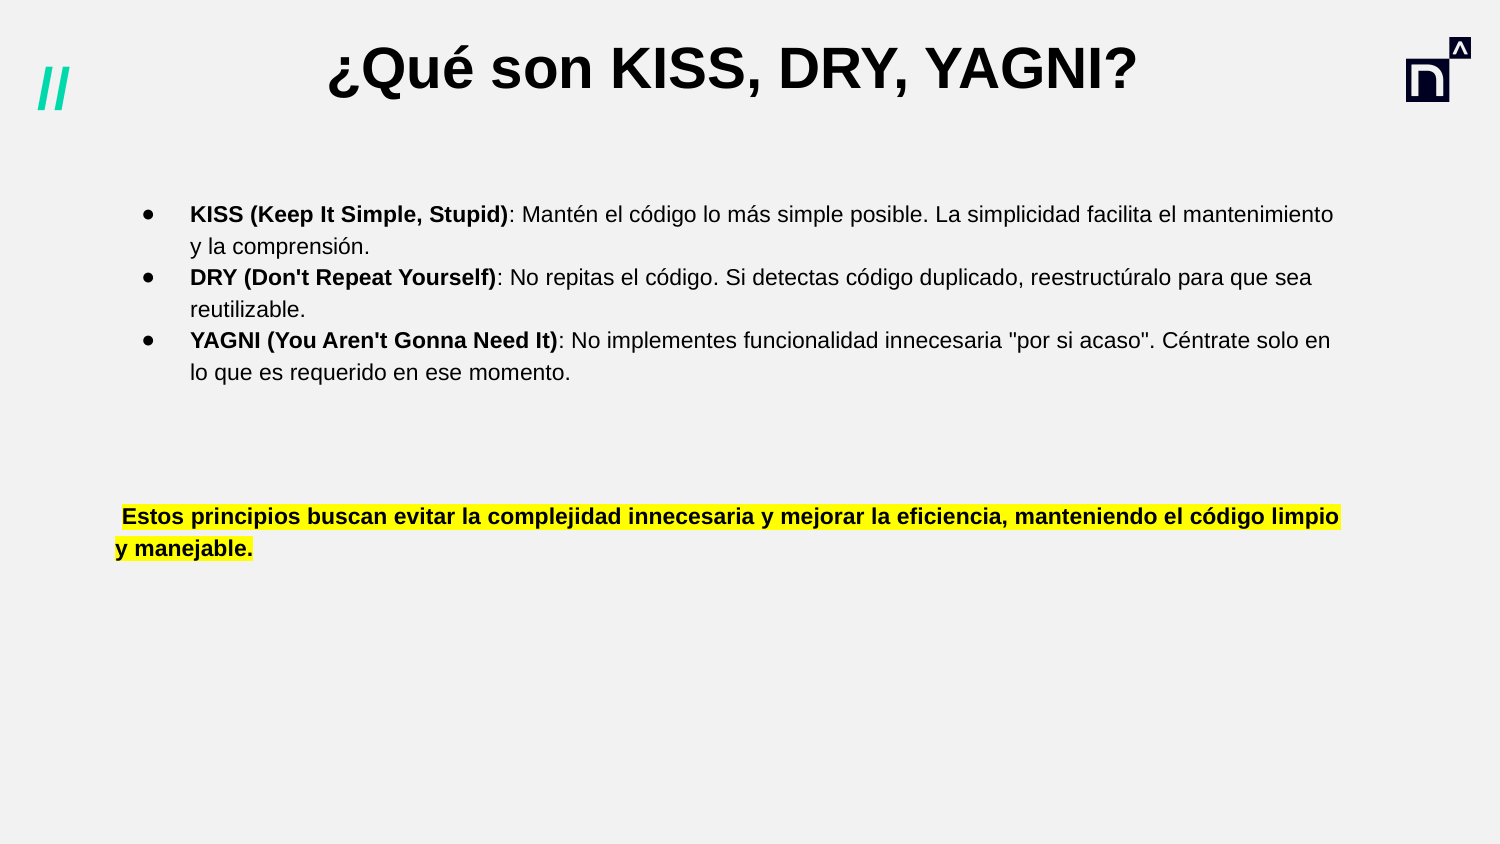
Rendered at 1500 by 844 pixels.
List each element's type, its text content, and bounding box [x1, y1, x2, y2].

title ¿Qué son KISS, DRY, YAGNI? KISS (Keep It Simple, Stupid): Mantén el código lo más simple posible. La simplicidad facilita el mantenimiento y la comprensión. DRY (Don't Repeat Yourself): No repitas el código. Si detectas código duplicado, reestructúralo para que sea reutilizable. YAGNI (You Aren't Gonna Need It): No implementes funcionalidad innecesaria "por si acaso". Céntrate solo en lo que es requerido en ese momento. Estos principios buscan evitar la complejidad innecesaria y mejorar la eficiencia, manteniendo el código limpio y manejable. [100, 15, 1366, 163]
picture [1406, 37, 1471, 102]
